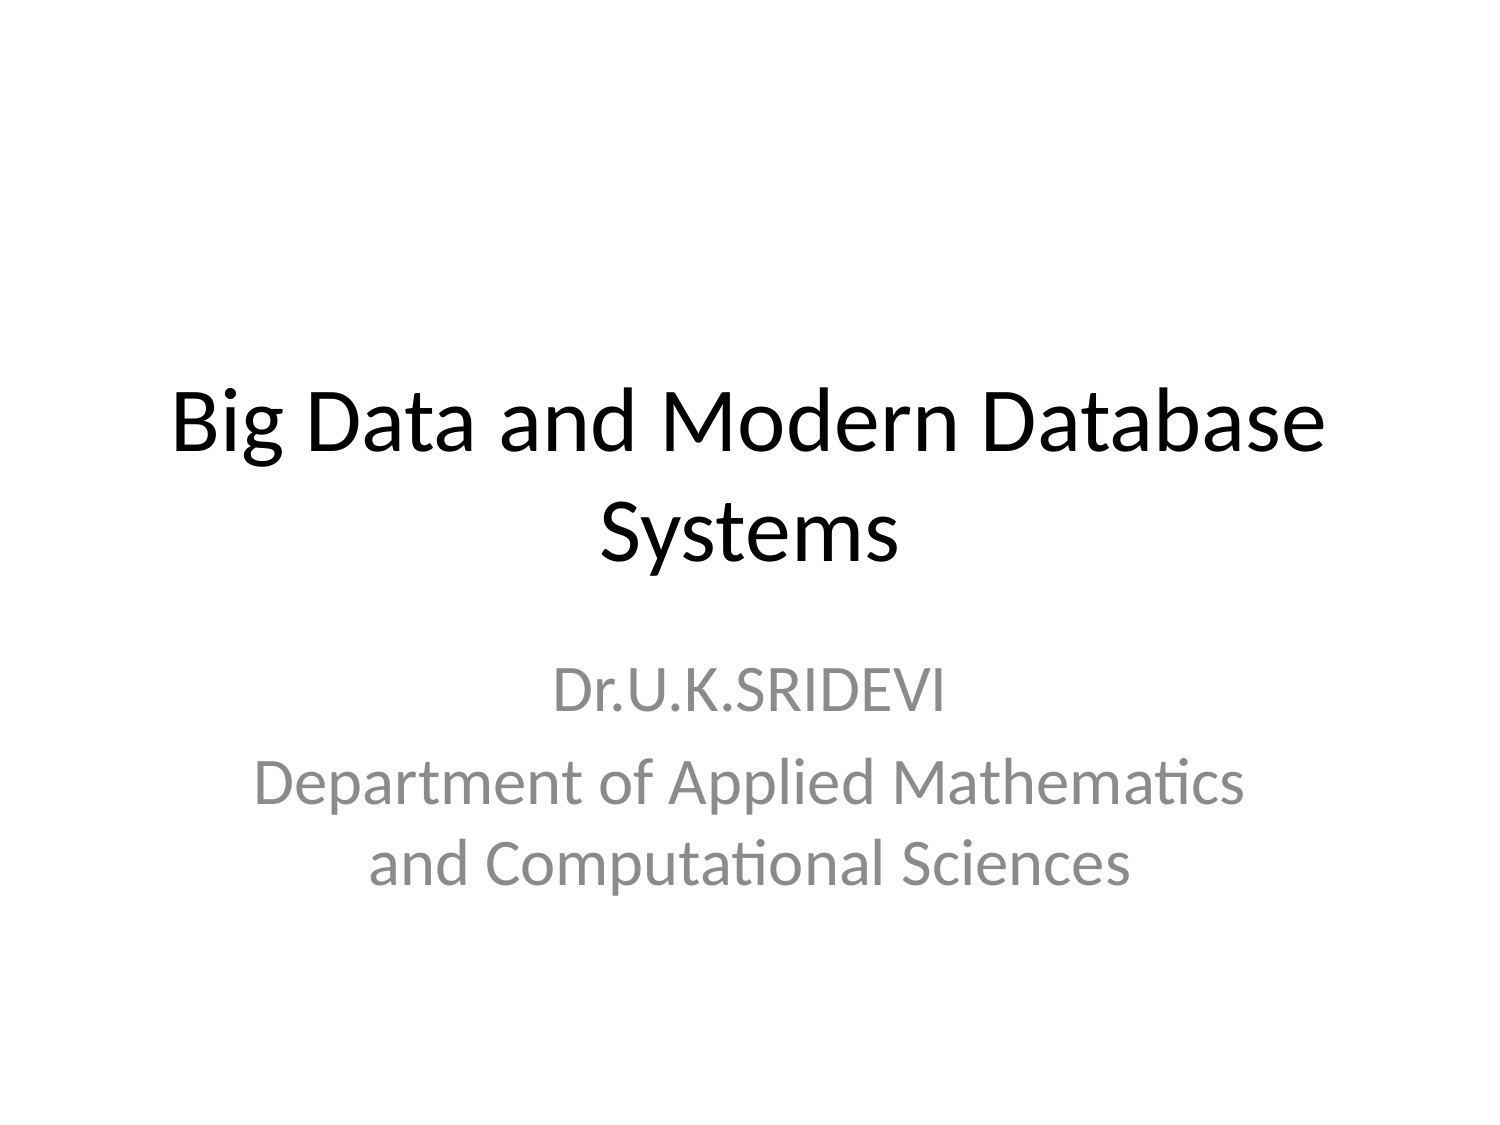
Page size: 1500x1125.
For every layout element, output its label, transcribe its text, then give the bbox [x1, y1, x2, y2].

title Big Data and Modern Database Systems [112, 349, 1388, 591]
subtitle Dr.U.K.SRIDEVI Department of Applied Mathematics and Computational Sciences [225, 637, 1275, 925]
